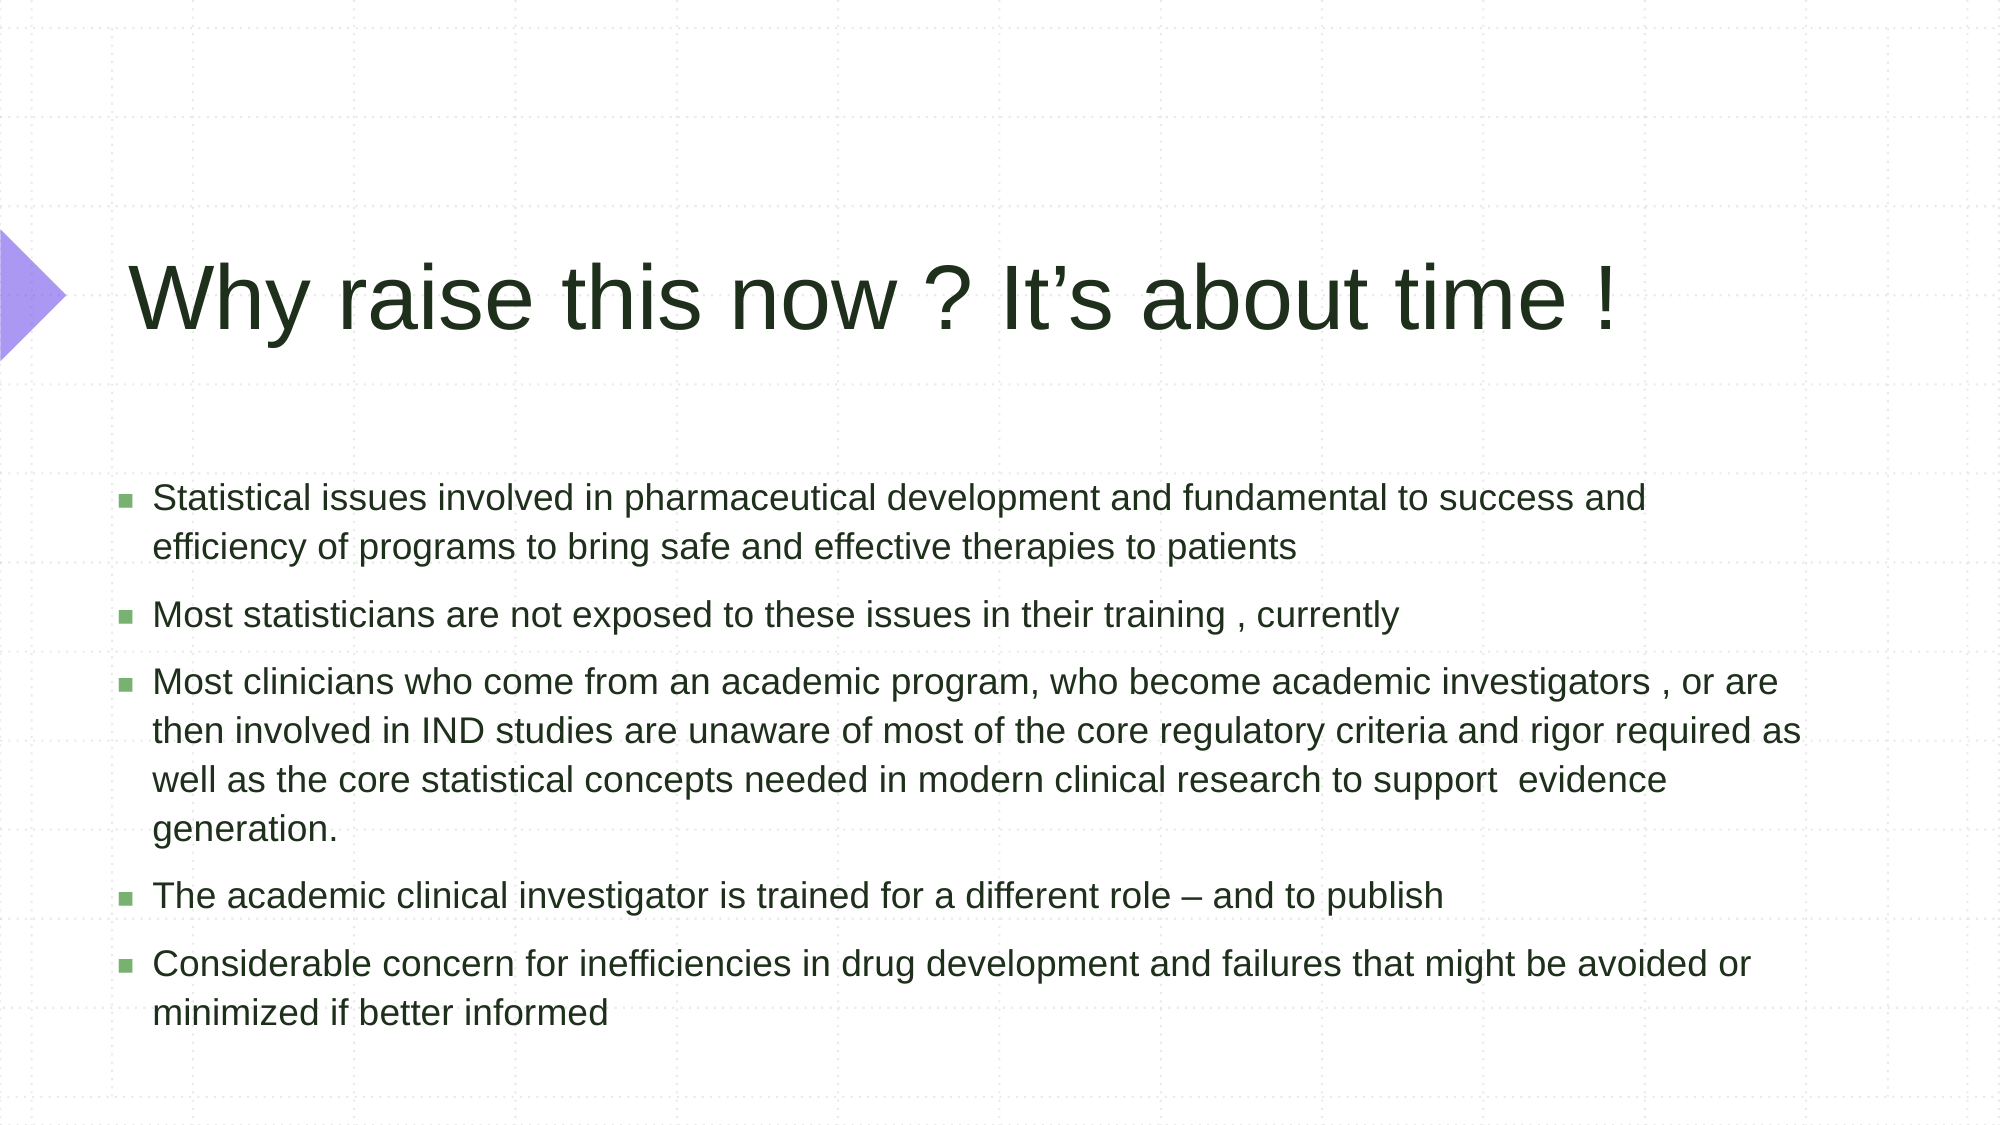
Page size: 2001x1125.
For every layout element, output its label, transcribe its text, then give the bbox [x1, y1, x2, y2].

title Why raise this now ? It’s about time ! [113, 119, 1808, 356]
list Statistical issues involved in pharmaceutical development and fundamental to success and efficiency of programs to bring safe and effective therapies to patients Most statisticians are not exposed to these issues in their training , currently Most clinicians who come from an academic program, who become academic investigators , or are then involved in IND studies are unaware of most of the core regulatory criteria and rigor required as well as the core statistical concepts needed in modern clinical research to support evidence generation. The academic clinical investigator is trained for a different role – and to publish Considerable concern for inefficiencies in drug development and failures that might be avoided or minimized if better informed [101, 461, 1826, 1047]
